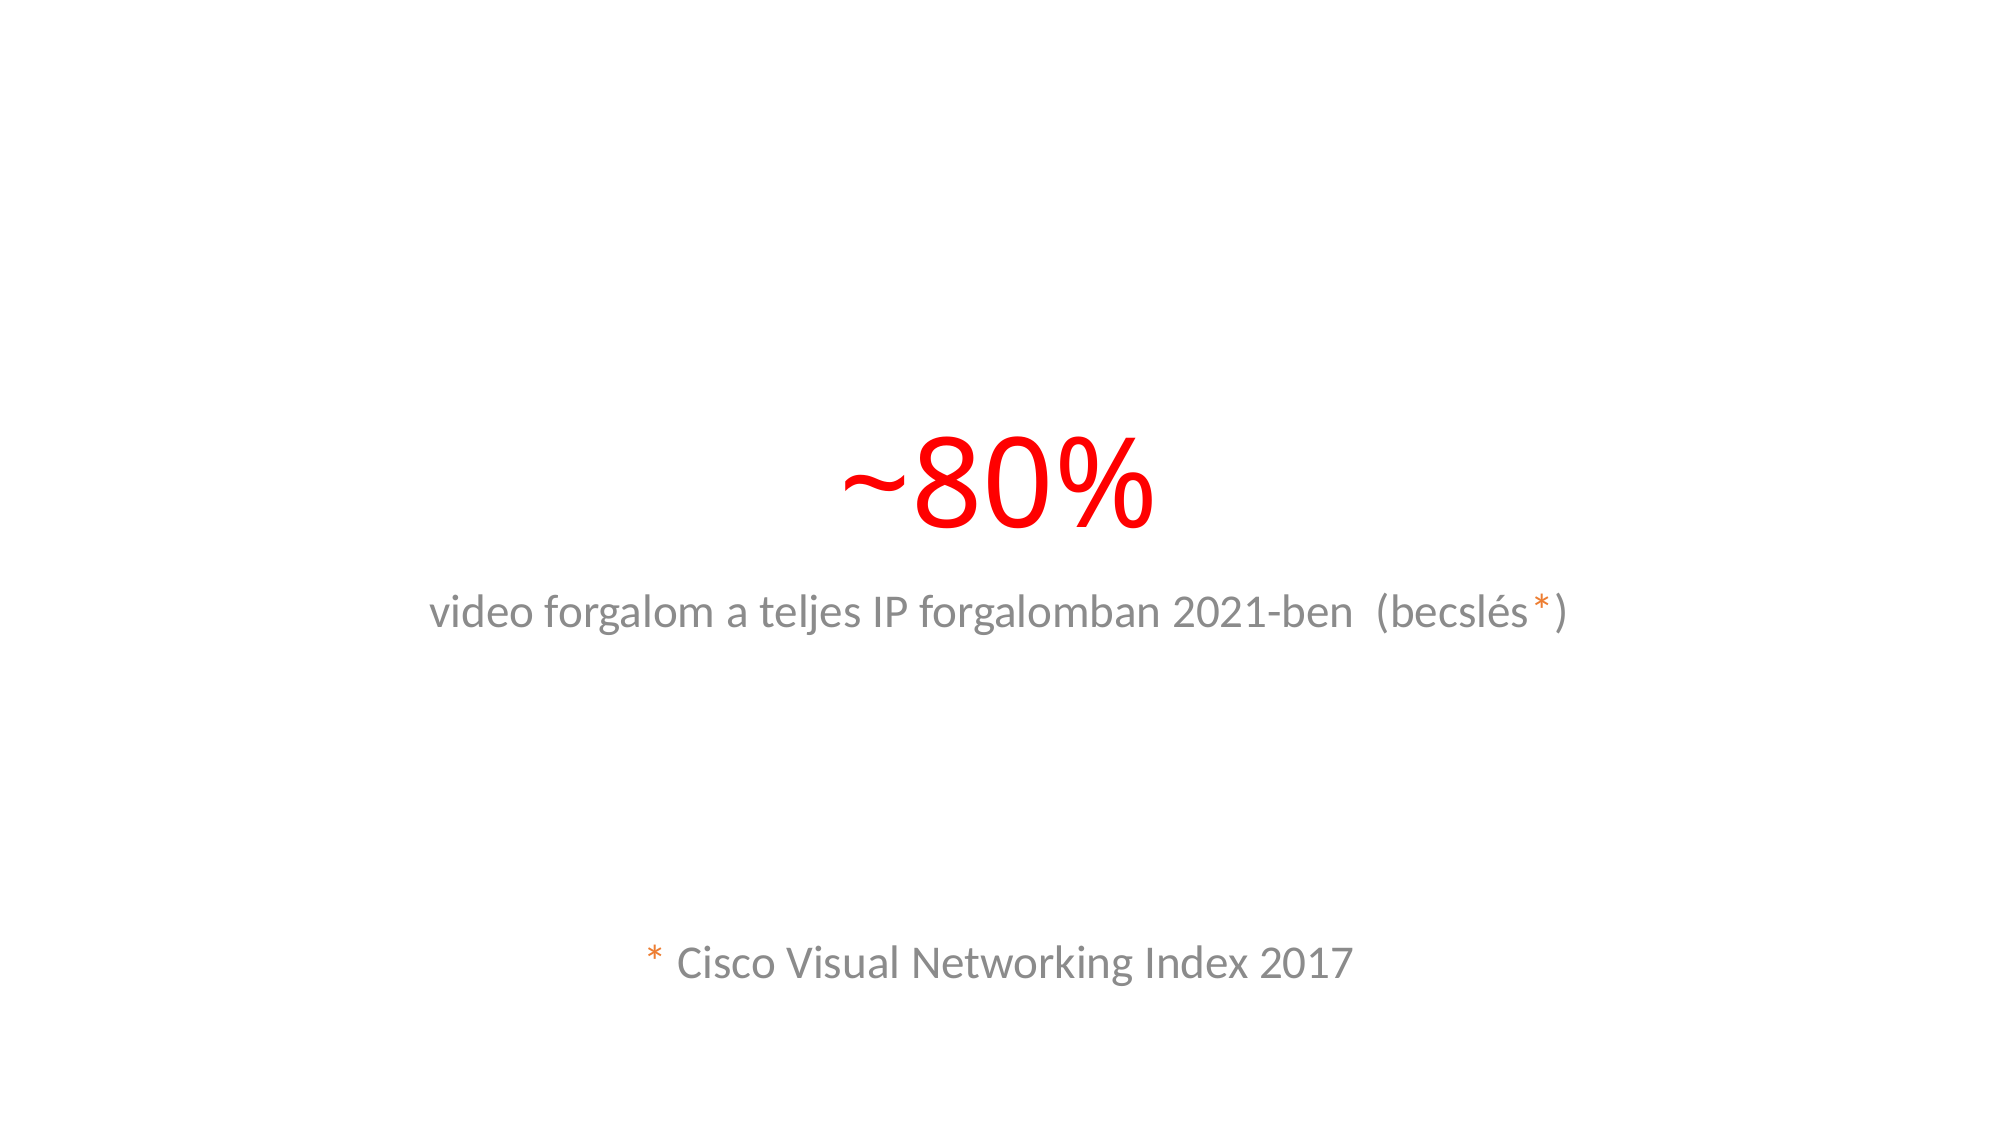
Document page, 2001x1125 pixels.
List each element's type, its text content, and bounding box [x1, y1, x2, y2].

title ~80% [136, 280, 1862, 563]
list video forgalom a teljes IP forgalomban 2021-ben (becslés*) * Cisco Visual Networking Index 2017 [136, 579, 1862, 999]
